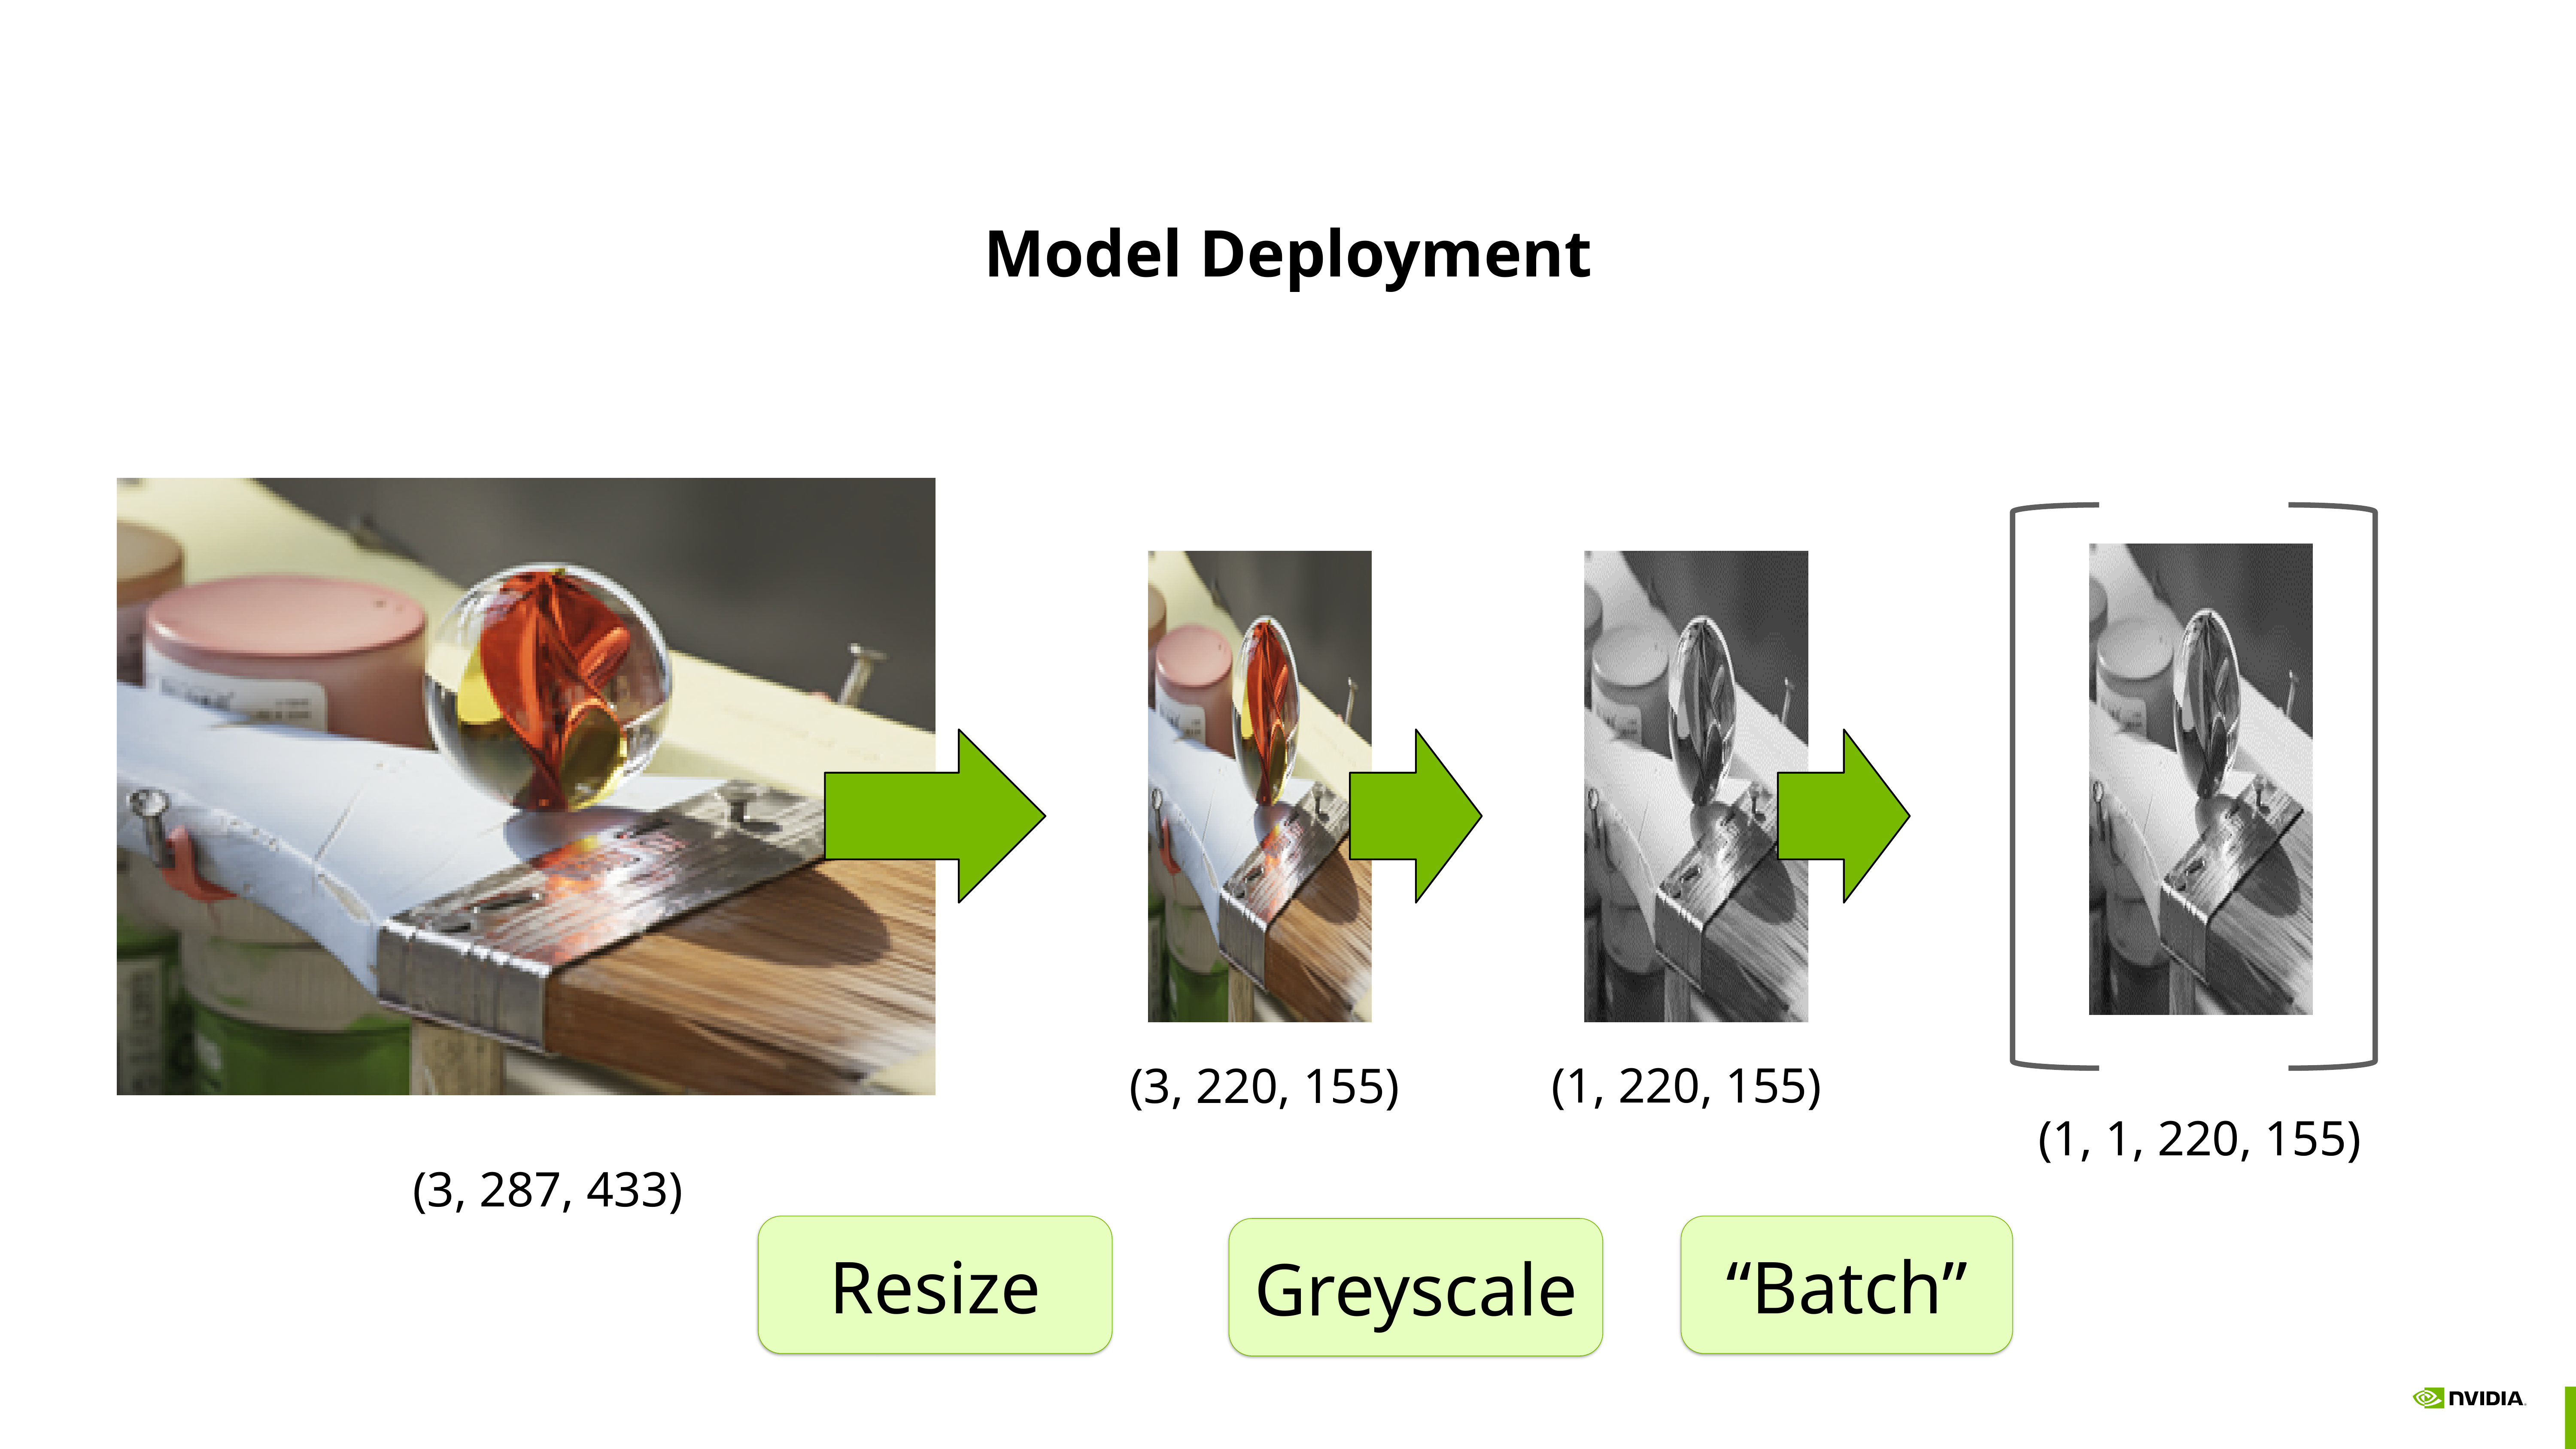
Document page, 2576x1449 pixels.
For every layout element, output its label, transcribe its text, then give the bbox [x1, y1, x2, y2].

text_box (3, 220, 155) [1104, 1058, 1425, 1118]
picture [1584, 550, 1808, 1022]
text_box Resize [758, 1215, 1113, 1354]
text_box Greyscale [1228, 1218, 1603, 1356]
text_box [2012, 504, 2376, 1069]
text_box “Batch” [1680, 1215, 2013, 1354]
text_box [1374, 728, 1483, 904]
picture [1148, 550, 1372, 1022]
text_box [937, 728, 1047, 904]
text_box (1, 1, 220, 155) [2008, 1110, 2391, 1170]
text_box (1, 220, 155) [1526, 1057, 1848, 1117]
picture [117, 478, 936, 1095]
title Model Deployment [117, 155, 2459, 294]
picture [2399, 1373, 2540, 1422]
text_box (3, 287, 433) [405, 1161, 691, 1221]
text_box [1810, 728, 1911, 904]
